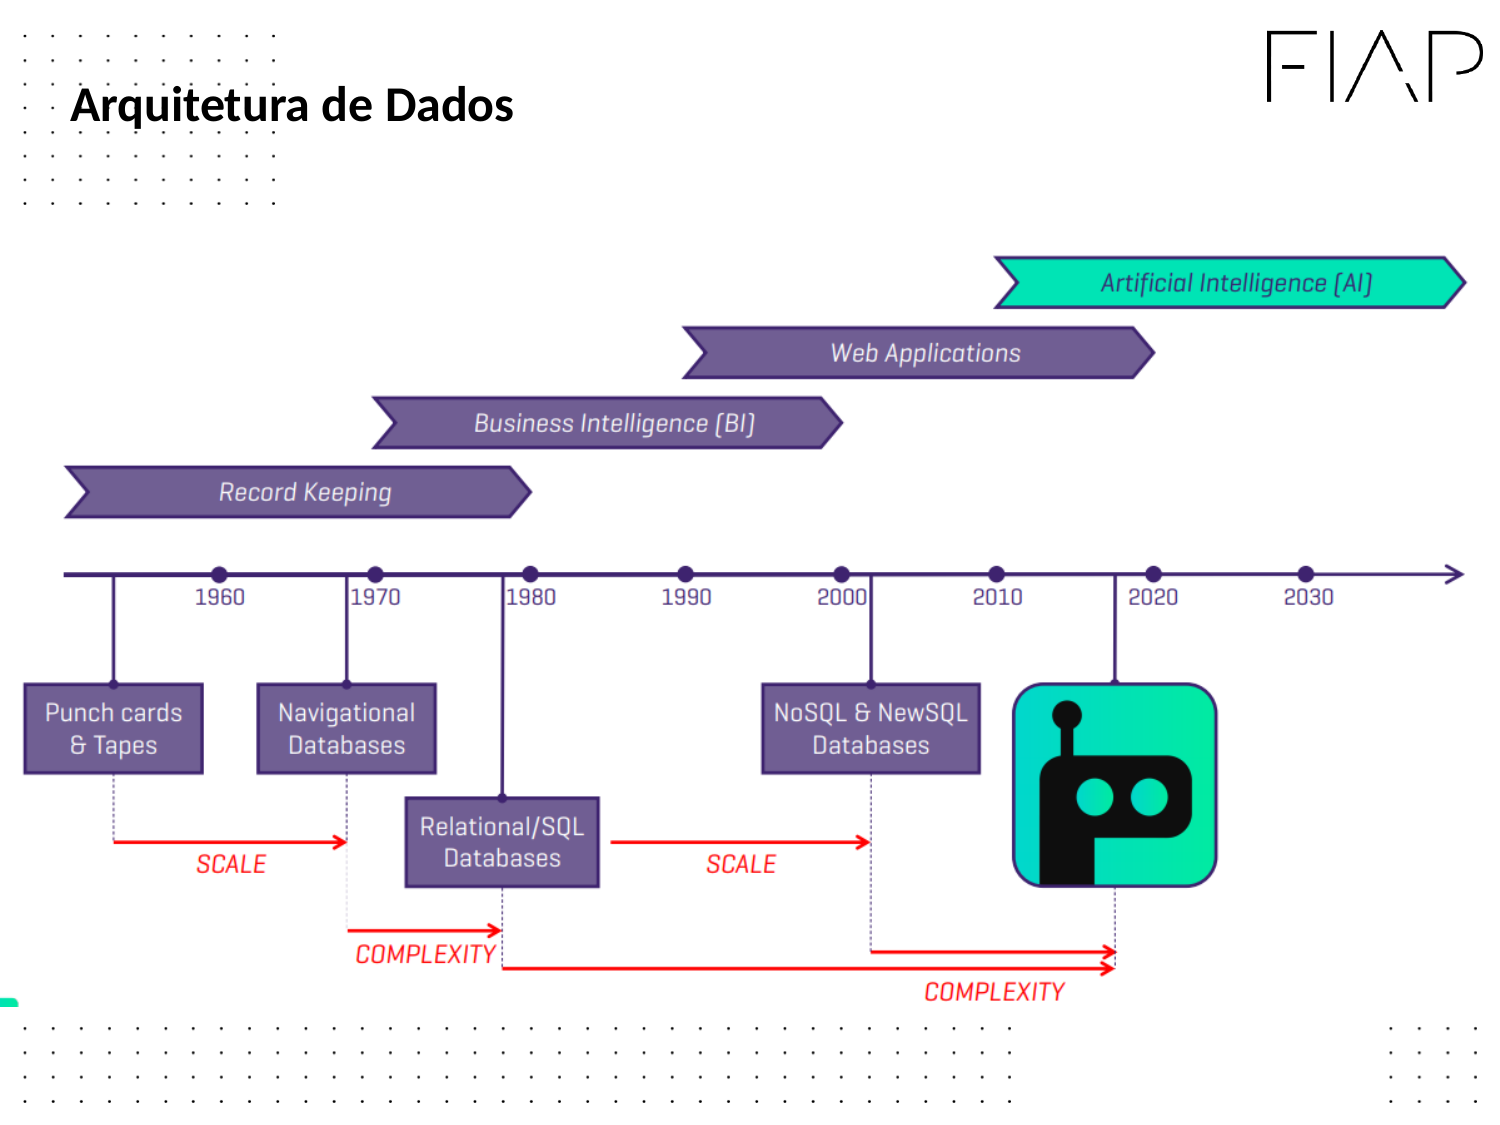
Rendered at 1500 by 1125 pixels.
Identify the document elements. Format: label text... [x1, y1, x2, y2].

text_box Arquitetura de Dados [55, 0, 1152, 211]
picture [23, 1025, 1011, 1103]
picture [23, 34, 55, 205]
picture [1384, 1025, 1477, 1103]
picture [0, 239, 1500, 1007]
picture [1267, 30, 1483, 102]
